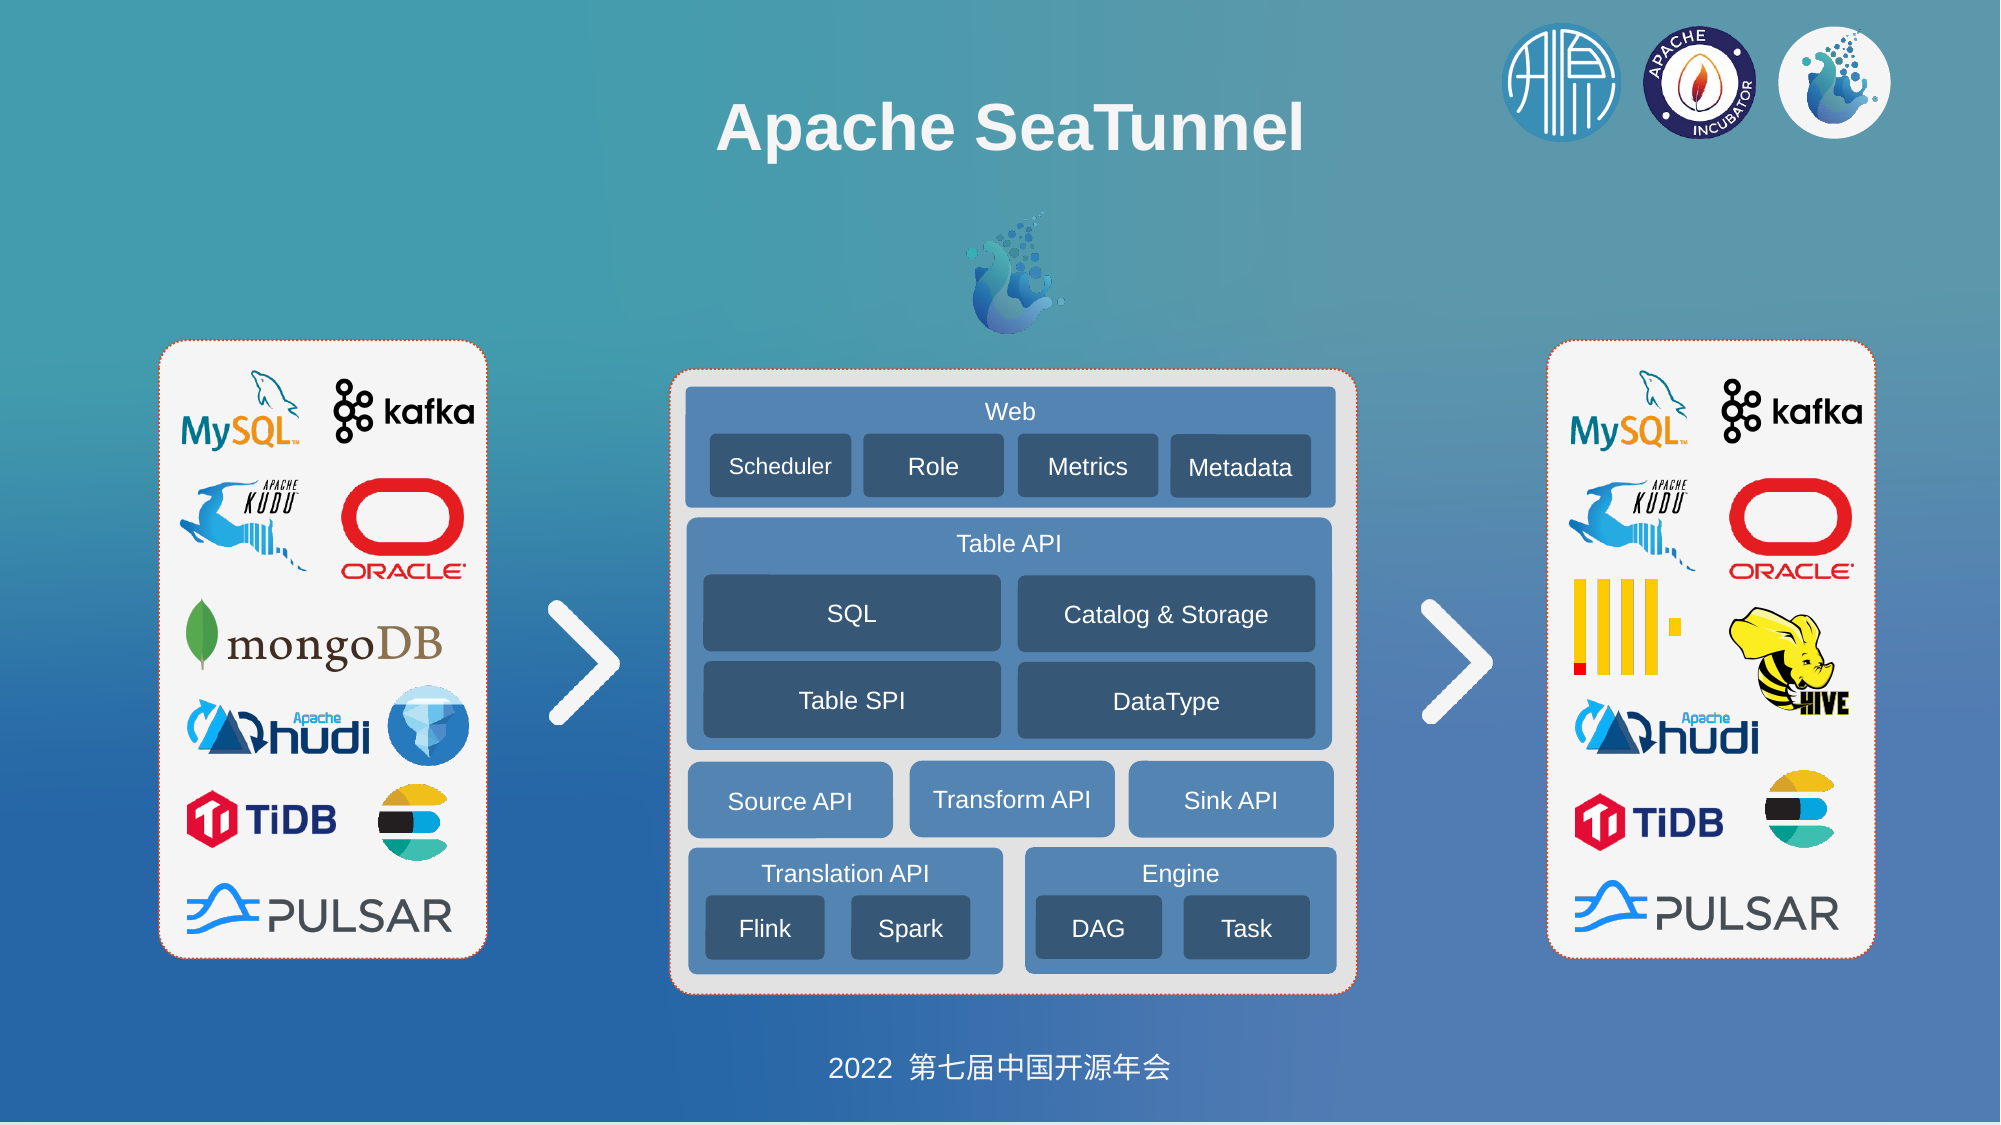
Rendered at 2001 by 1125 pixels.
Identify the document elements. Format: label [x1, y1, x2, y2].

picture [497, 579, 664, 746]
picture [1502, 23, 1621, 143]
picture [1371, 578, 1538, 745]
text_box [1547, 340, 1876, 959]
text_box [0, 0, 2000, 1122]
text_box [158, 340, 488, 959]
picture [938, 197, 1082, 351]
text_box [669, 368, 1357, 995]
